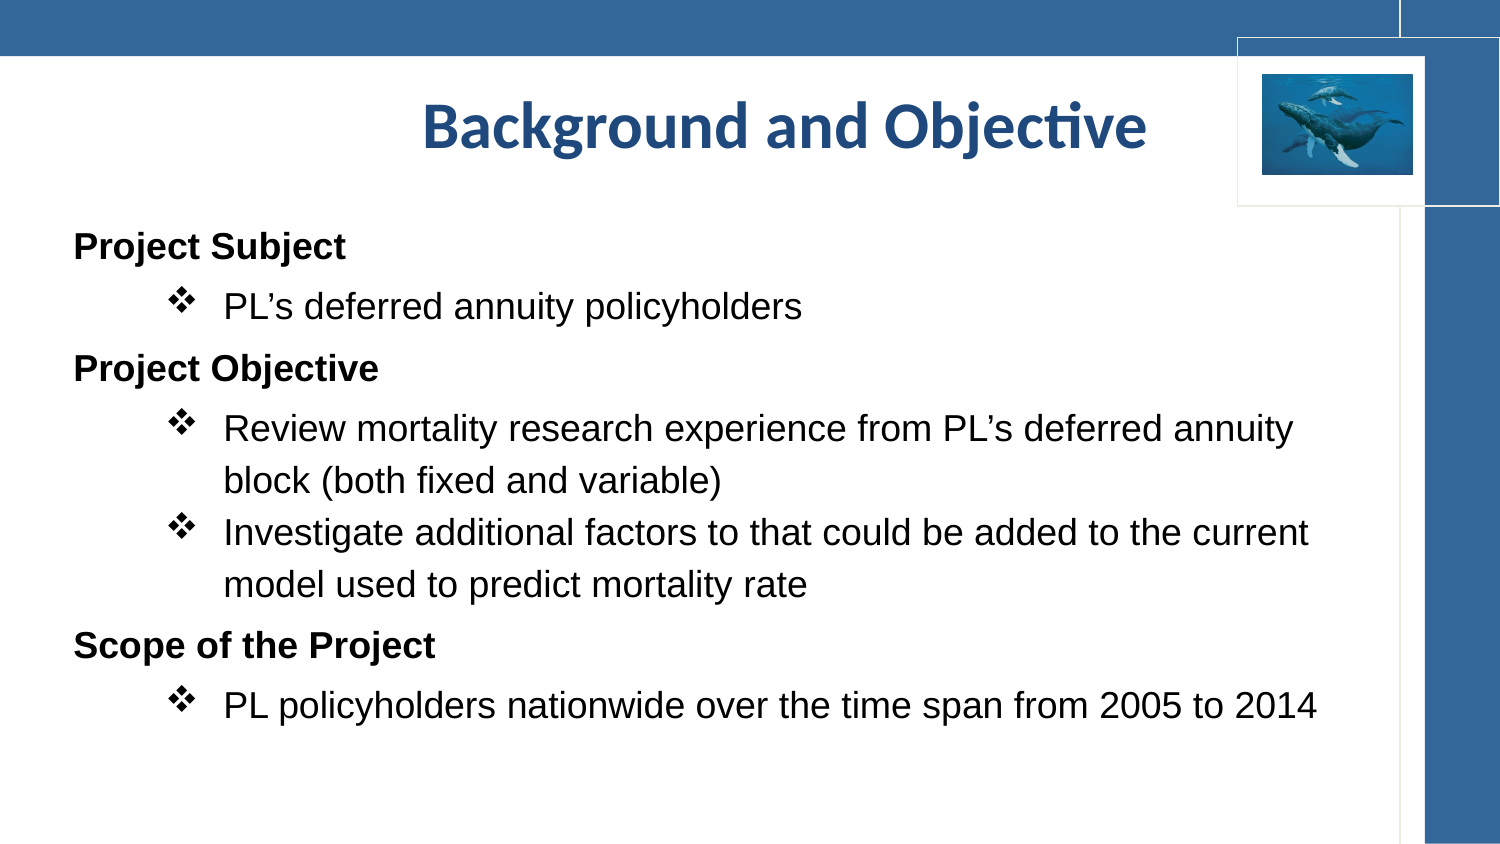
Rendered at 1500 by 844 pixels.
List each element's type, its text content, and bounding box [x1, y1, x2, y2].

list Project Subject PL’s deferred annuity policyholders Project Objective Review mortality research experience from PL’s deferred annuity block (both fixed and variable) Investigate additional factors to that could be added to the current model used to predict mortality rate Scope of the Project PL policyholders nationwide over the time span from 2005 to 2014 [58, 200, 1406, 761]
title Background and Objective [86, 75, 1485, 170]
picture [1262, 170, 1413, 175]
